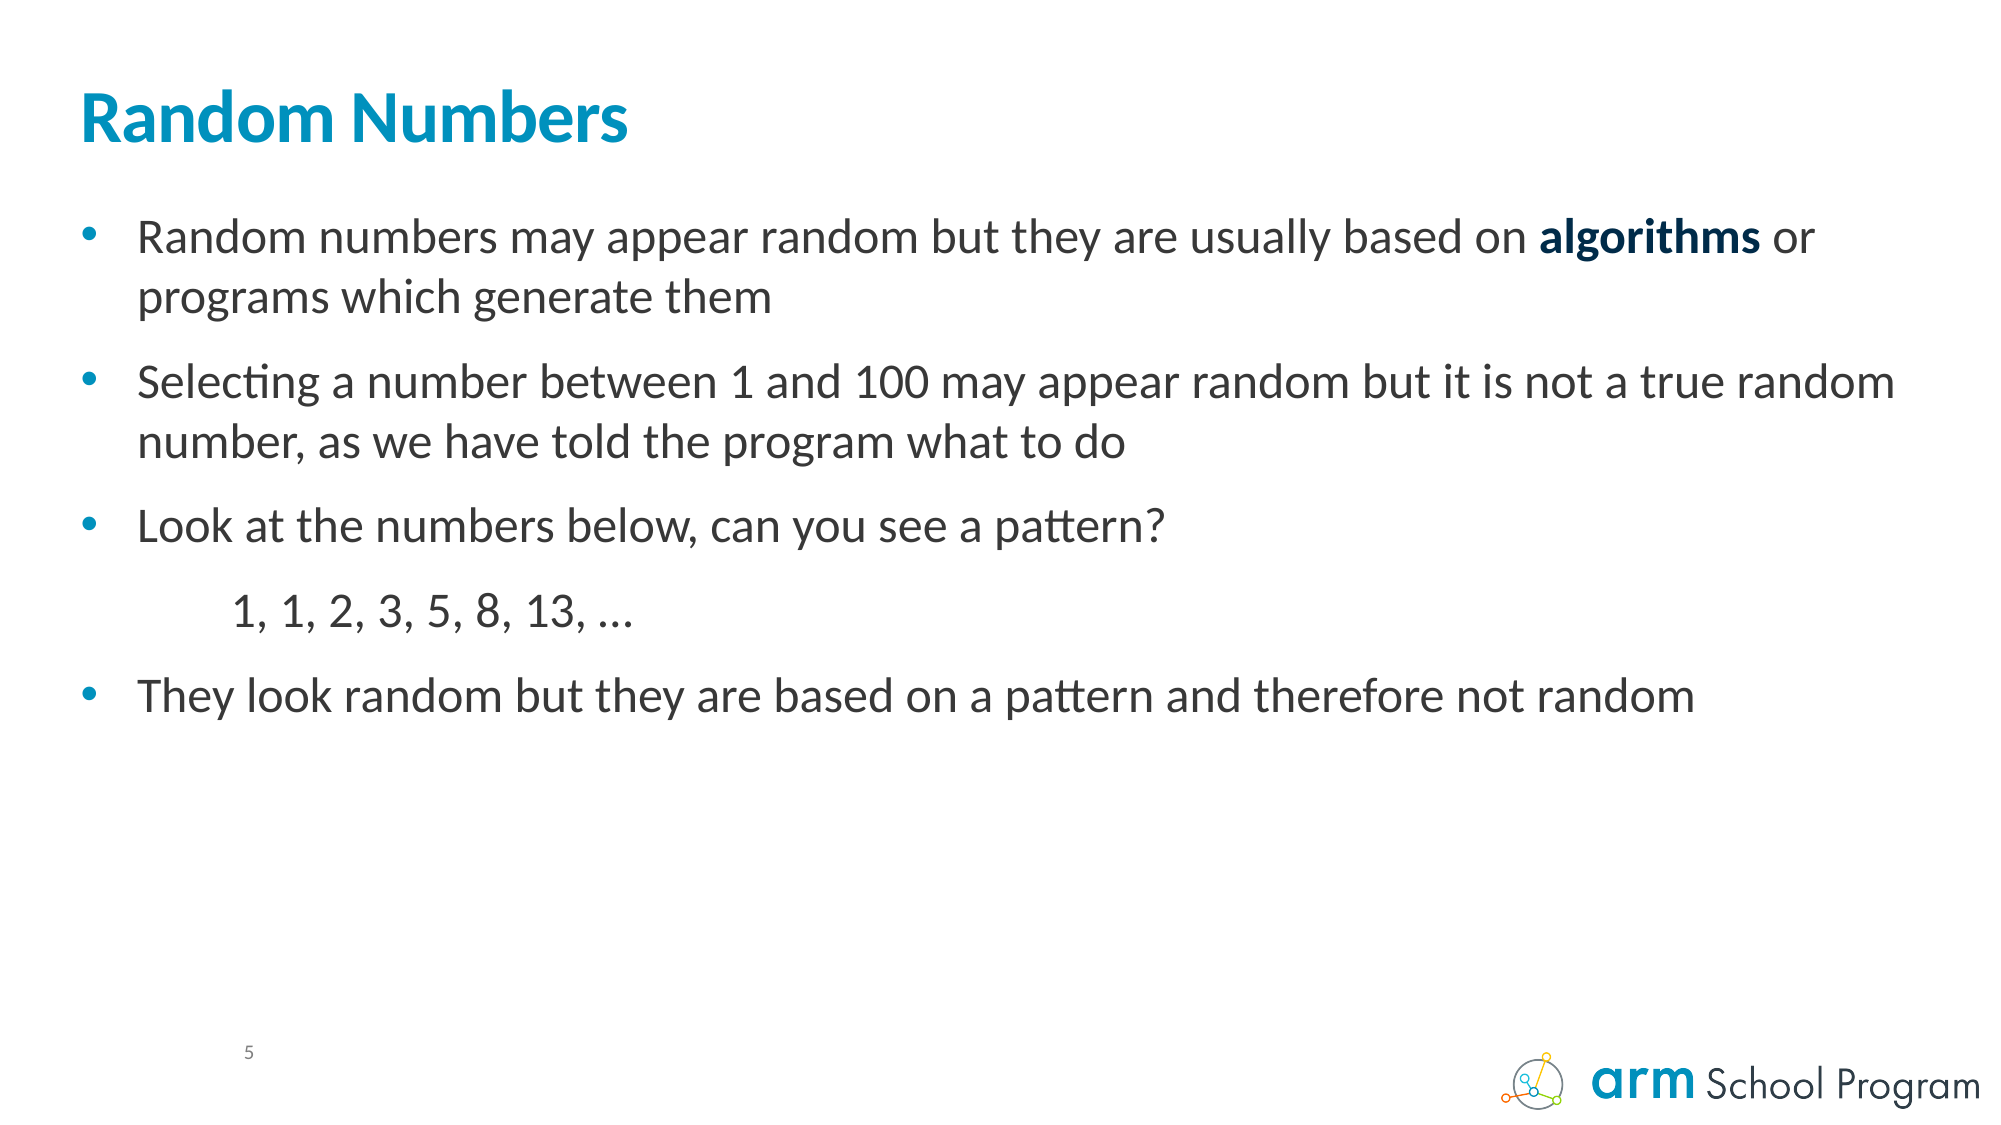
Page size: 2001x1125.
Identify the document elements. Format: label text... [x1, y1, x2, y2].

list Random numbers may appear random but they are usually based on algorithms or programs which generate them Selecting a number between 1 and 100 may appear random but it is not a true random number, as we have told the program what to do Look at the numbers below, can you see a pattern? 1, 1, 2, 3, 5, 8, 13, … They look random but they are based on a pattern and therefore not random [80, 203, 1915, 957]
title Random Numbers [80, 48, 1915, 158]
picture [1501, 1052, 1979, 1110]
